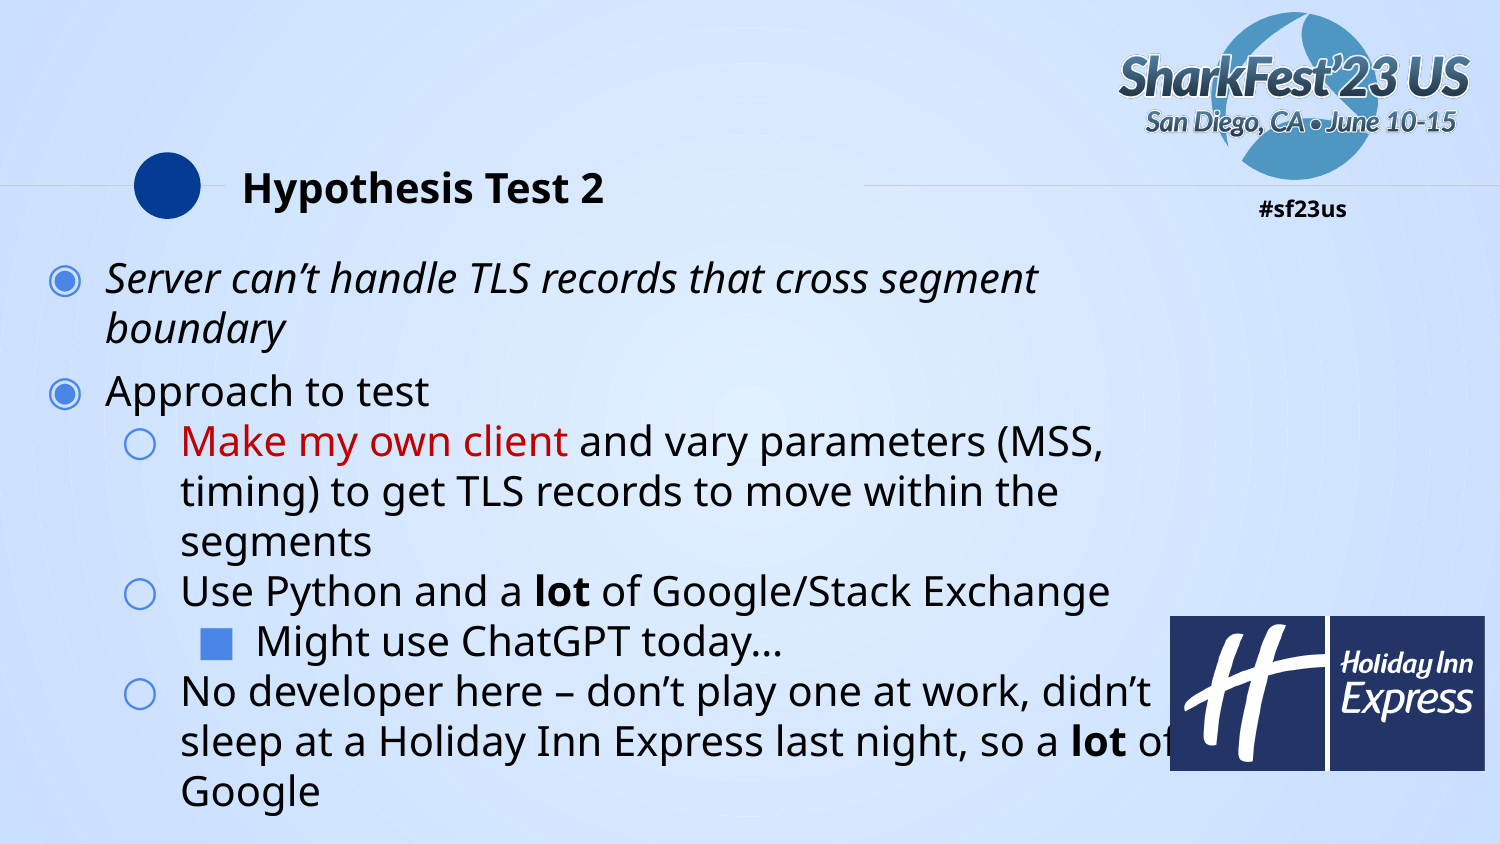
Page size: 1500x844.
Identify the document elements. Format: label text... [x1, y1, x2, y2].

list Server can’t handle TLS records that cross segment boundary Approach to test Make my own client and vary parameters (MSS, timing) to get TLS records to move within the segments Use Python and a lot of Google/Stack Exchange Might use ChatGPT today… No developer here – don’t play one at work, didn’t sleep at a Holiday Inn Express last night, so a lot of Google [15, 236, 1225, 796]
picture [1119, 12, 1470, 180]
picture [1170, 616, 1486, 771]
title Hypothesis Test 2 [226, 151, 863, 223]
